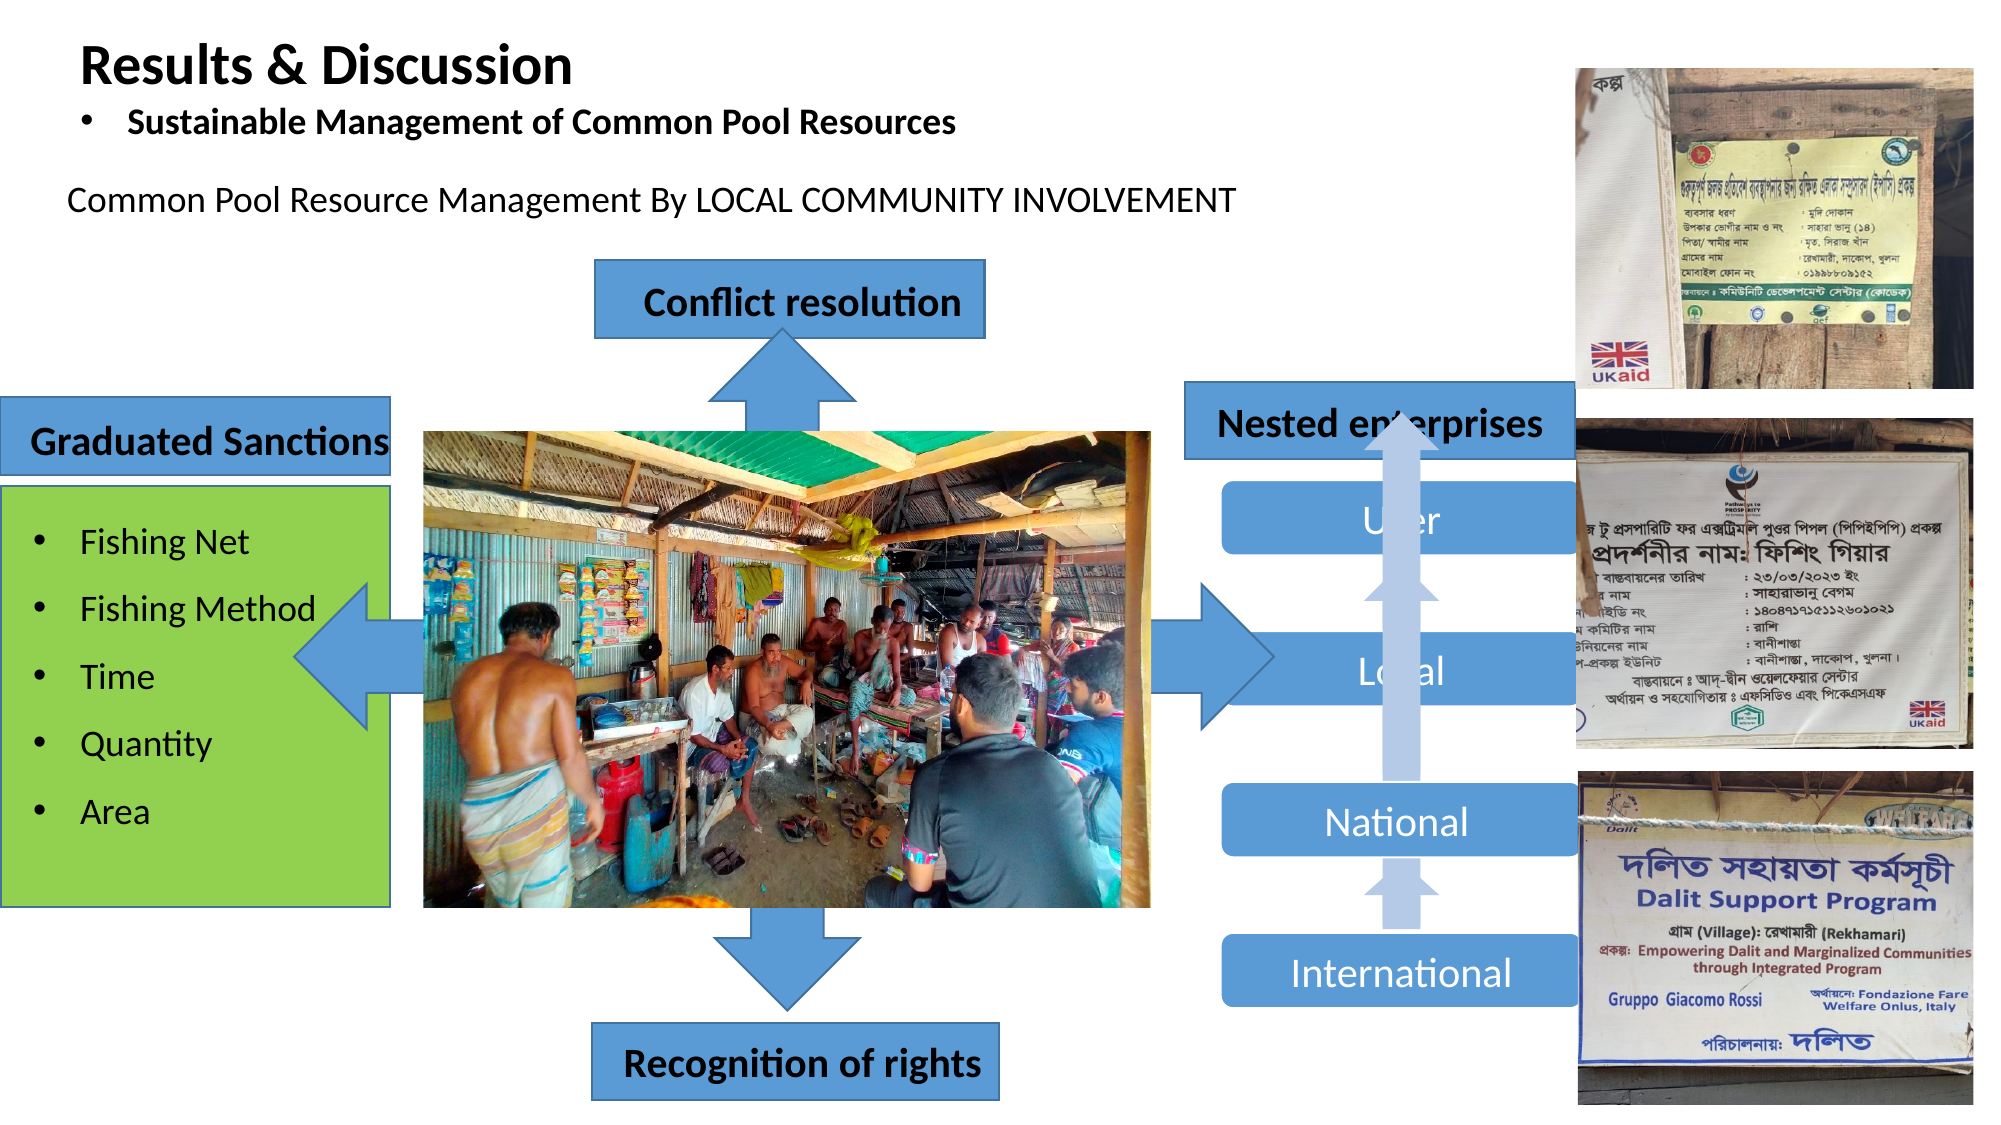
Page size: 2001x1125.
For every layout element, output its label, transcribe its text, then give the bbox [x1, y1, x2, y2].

text_box [0, 485, 391, 908]
text_box Recognition of rights [608, 1028, 998, 1094]
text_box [1575, 68, 1974, 1105]
text_box [292, 581, 423, 732]
text_box Results & Discussion Sustainable Management of Common Pool Resources [65, 19, 1450, 150]
text_box Fishing Net Fishing Method Time Quantity Area [18, 486, 373, 839]
text_box [591, 1022, 1000, 1101]
picture [423, 431, 1152, 908]
text_box Graduated Sanctions [15, 405, 406, 471]
text_box [1152, 581, 1220, 732]
text_box [594, 259, 986, 339]
text_box [0, 396, 391, 476]
text_box Common Pool Resource Management By LOCAL COMMUNITY INVOLVEMENT [52, 167, 1402, 228]
text_box Nested enterprises [1202, 388, 1559, 454]
text_box [1184, 381, 1575, 460]
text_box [1220, 480, 1575, 1009]
text_box [712, 908, 863, 1013]
text_box Conflict resolution [628, 267, 978, 333]
text_box [707, 326, 858, 431]
